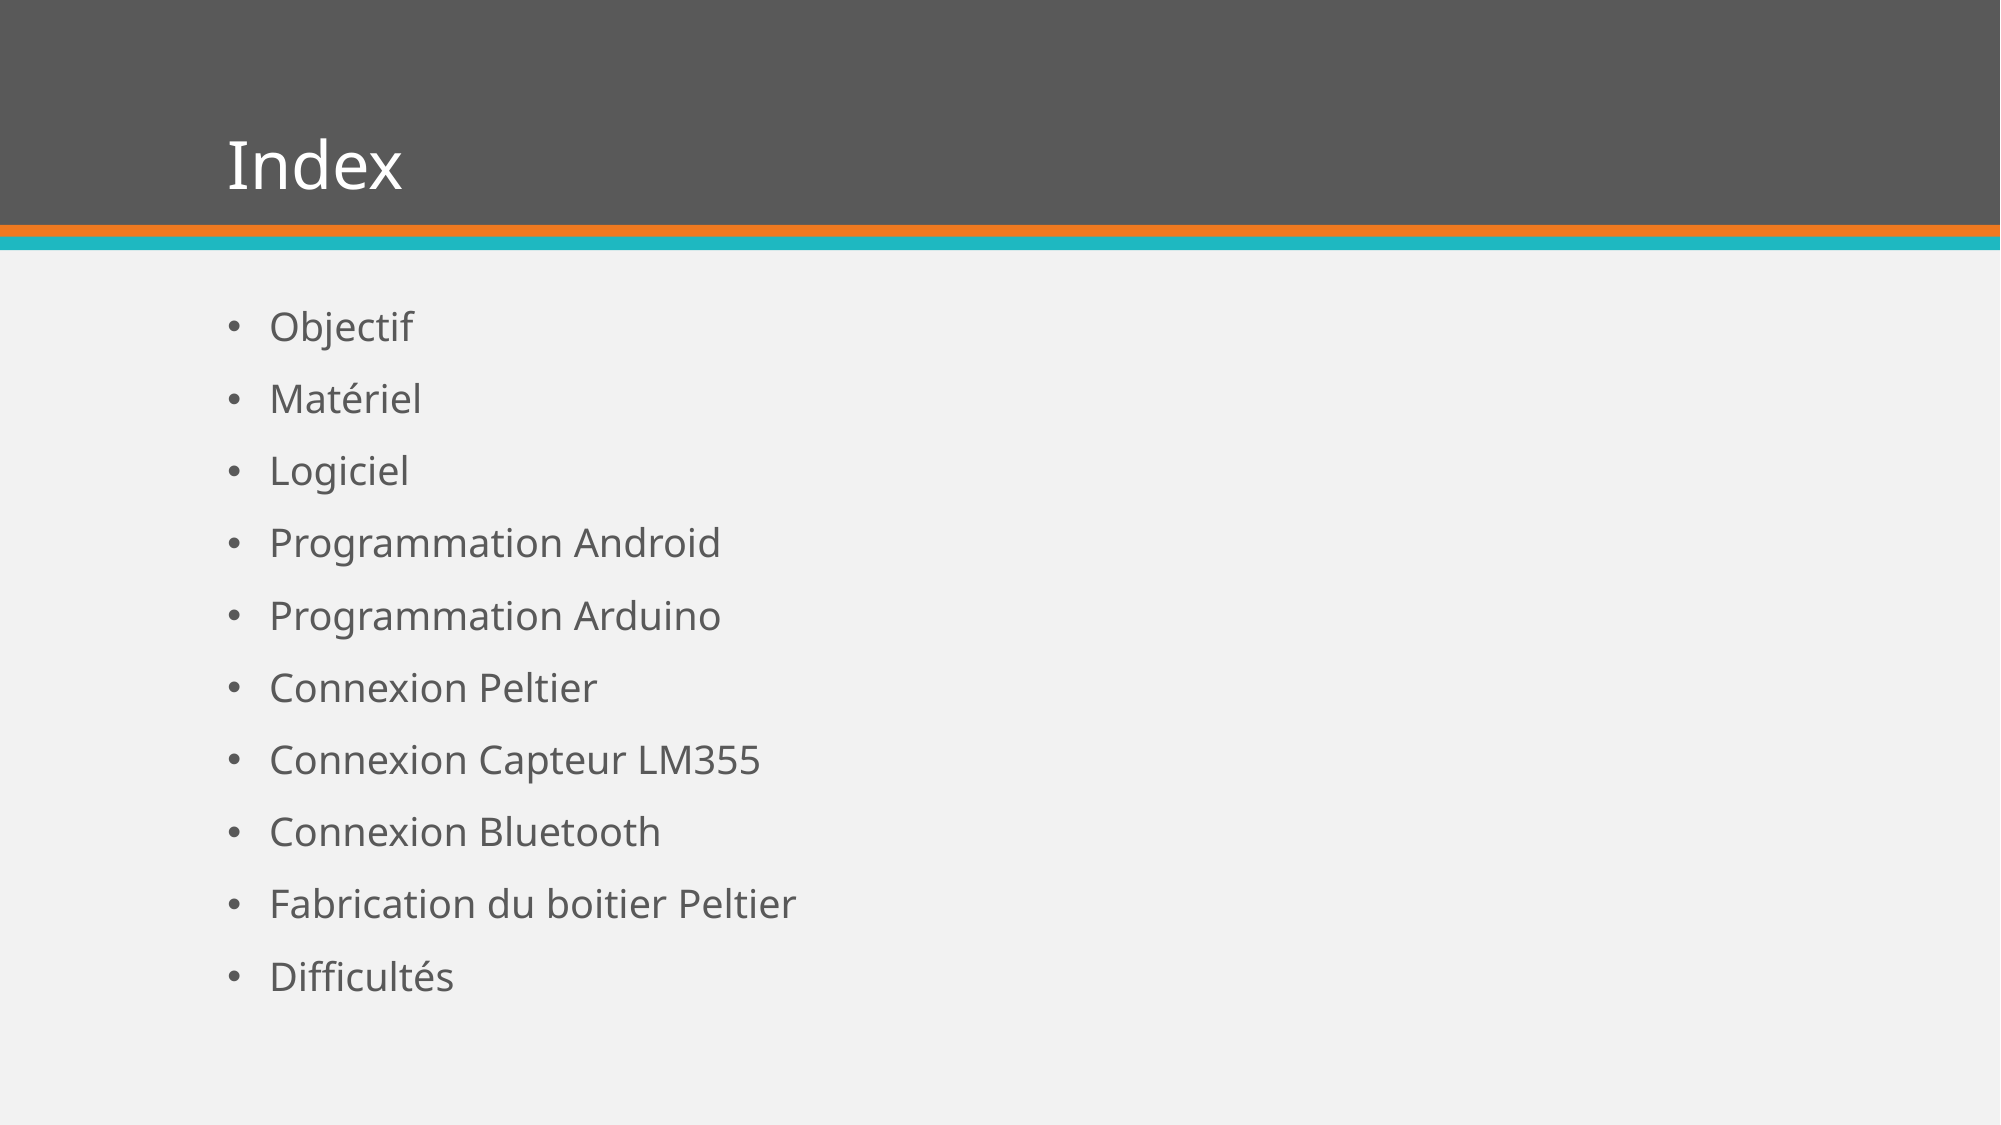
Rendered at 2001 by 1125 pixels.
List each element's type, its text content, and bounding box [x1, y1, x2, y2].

list Objectif Matériel Logiciel Programmation Android Programmation Arduino Connexion Peltier Connexion Capteur LM355 Connexion Bluetooth Fabrication du boitier Peltier Difficultés [212, 299, 1788, 1013]
title Index [212, 41, 1788, 212]
